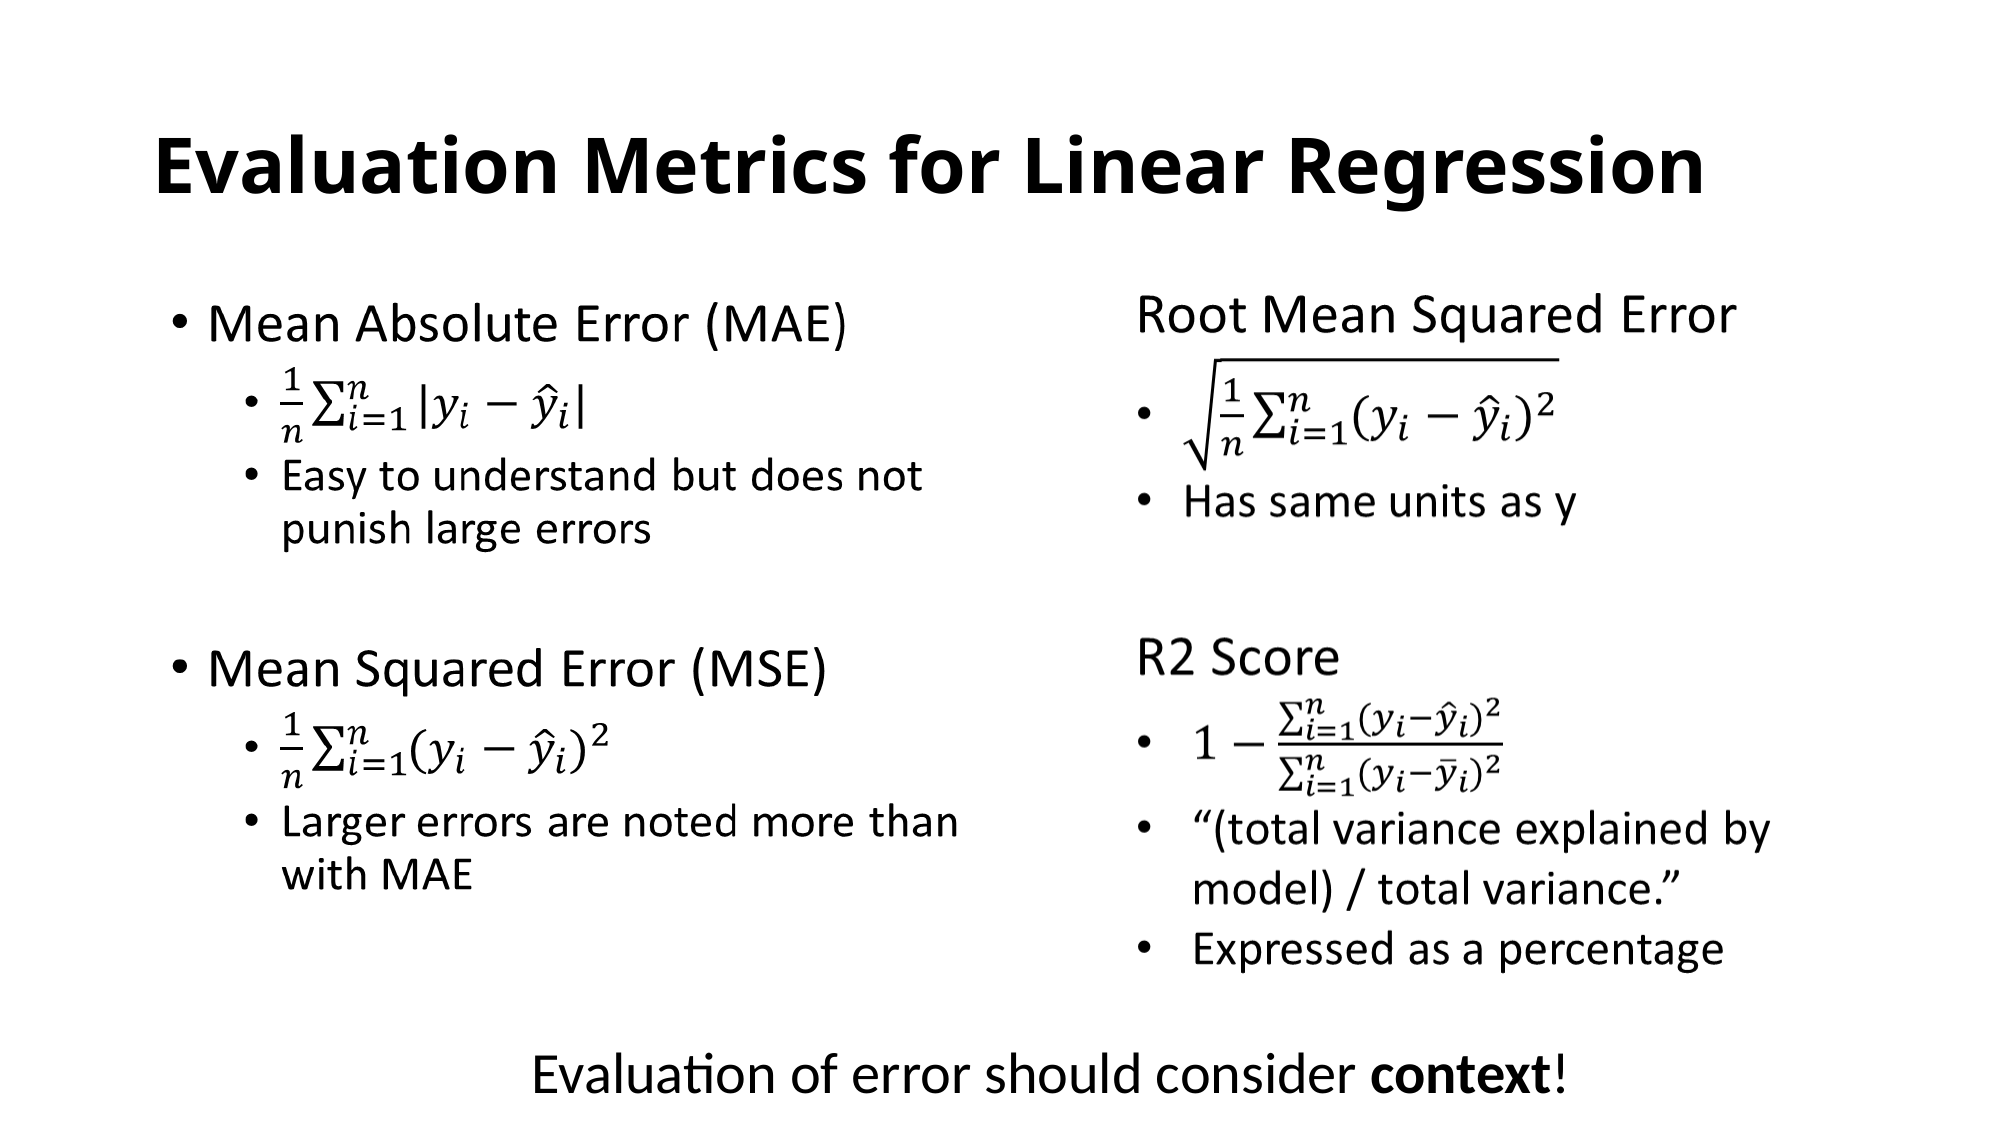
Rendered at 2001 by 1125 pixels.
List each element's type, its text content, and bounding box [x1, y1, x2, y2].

title Evaluation Metrics for Linear Regression [137, 59, 1863, 278]
list [137, 270, 1058, 962]
text_box Evaluation of error should consider context! [516, 1027, 1599, 1125]
text_box [1120, 270, 1863, 1037]
